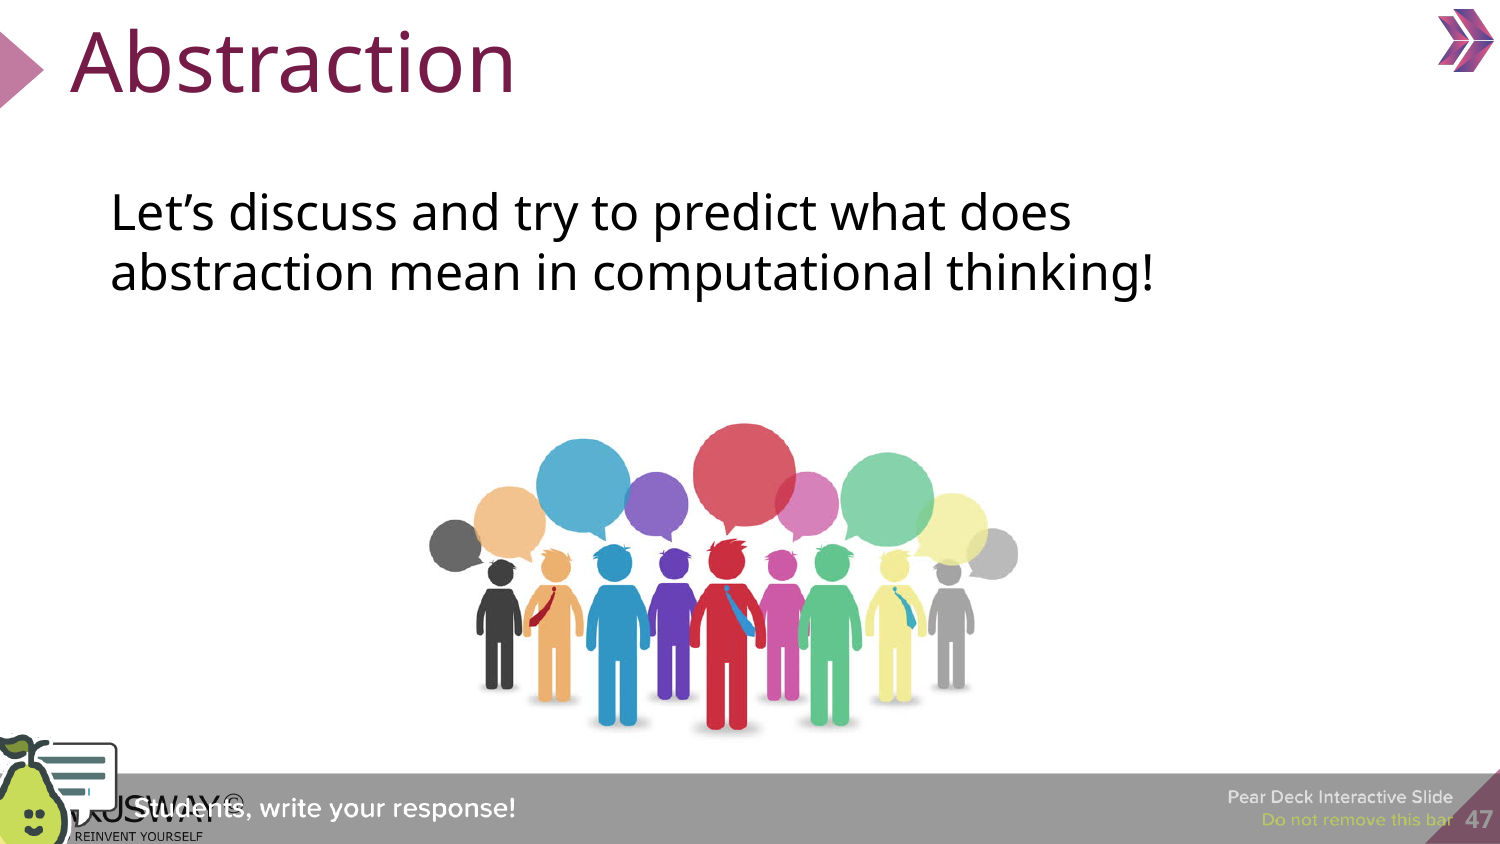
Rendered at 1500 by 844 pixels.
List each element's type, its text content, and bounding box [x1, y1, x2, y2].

picture [1438, 9, 1494, 72]
picture [0, 339, 1500, 844]
text_box Abstraction [70, 28, 997, 117]
text_box Let’s discuss and try to predict what does abstraction mean in computational thinking! [95, 165, 1361, 724]
